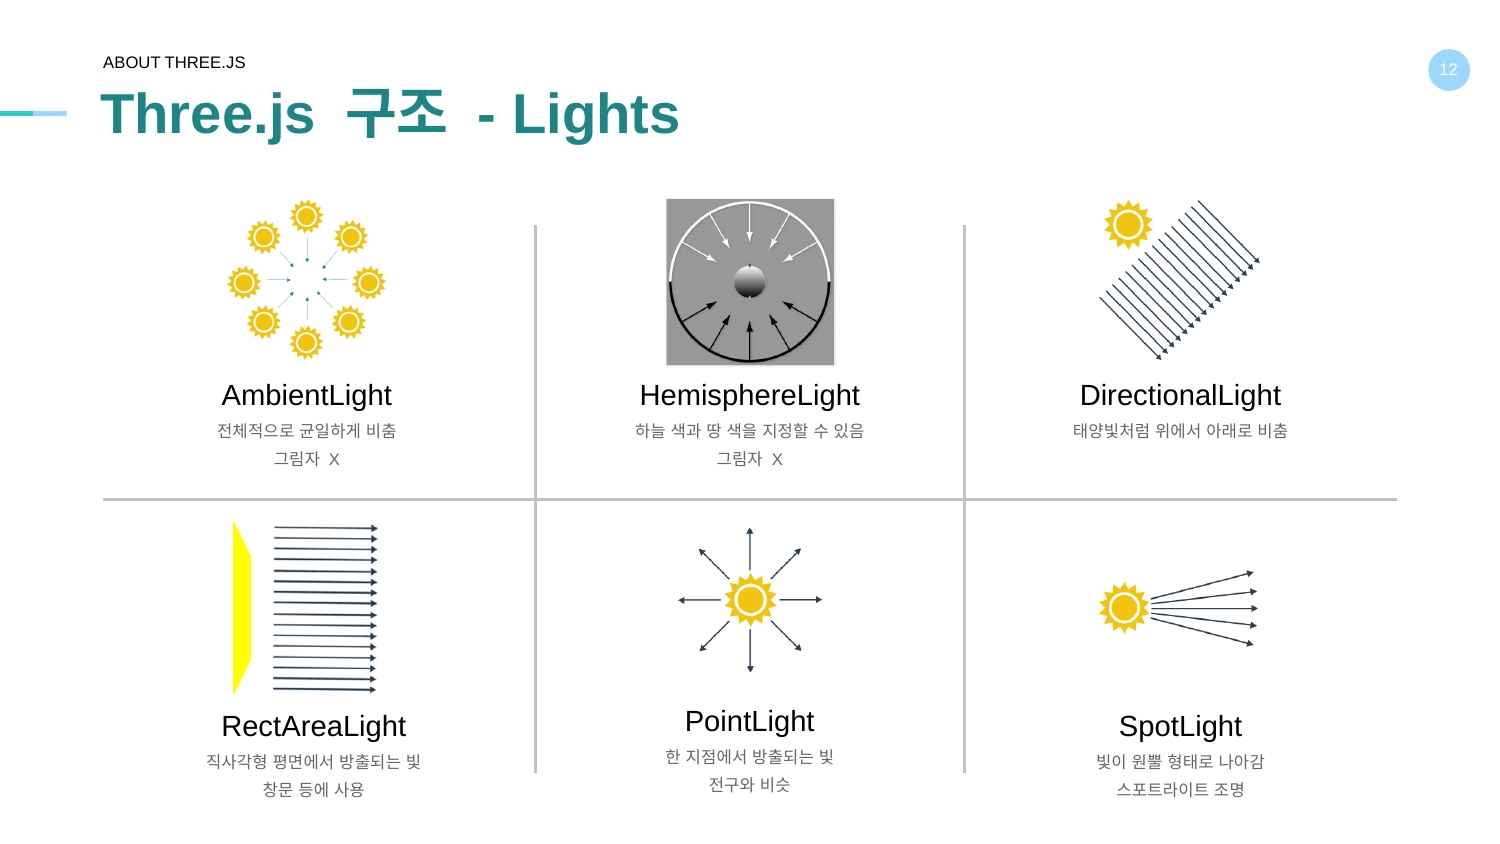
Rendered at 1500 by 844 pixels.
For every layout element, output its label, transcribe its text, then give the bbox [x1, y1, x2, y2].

picture [227, 195, 387, 363]
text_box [142, 520, 486, 821]
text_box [1009, 520, 1353, 793]
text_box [578, 195, 922, 462]
text_box 전체적으로 균일하게 비춤 그림자 X [135, 412, 479, 469]
text_box AmbientLight [128, 376, 486, 412]
list ABOUT THREE.JS [103, 51, 1397, 71]
title Three.js 구조 - Lights [100, 84, 1397, 147]
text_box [578, 509, 922, 788]
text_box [1009, 195, 1353, 434]
